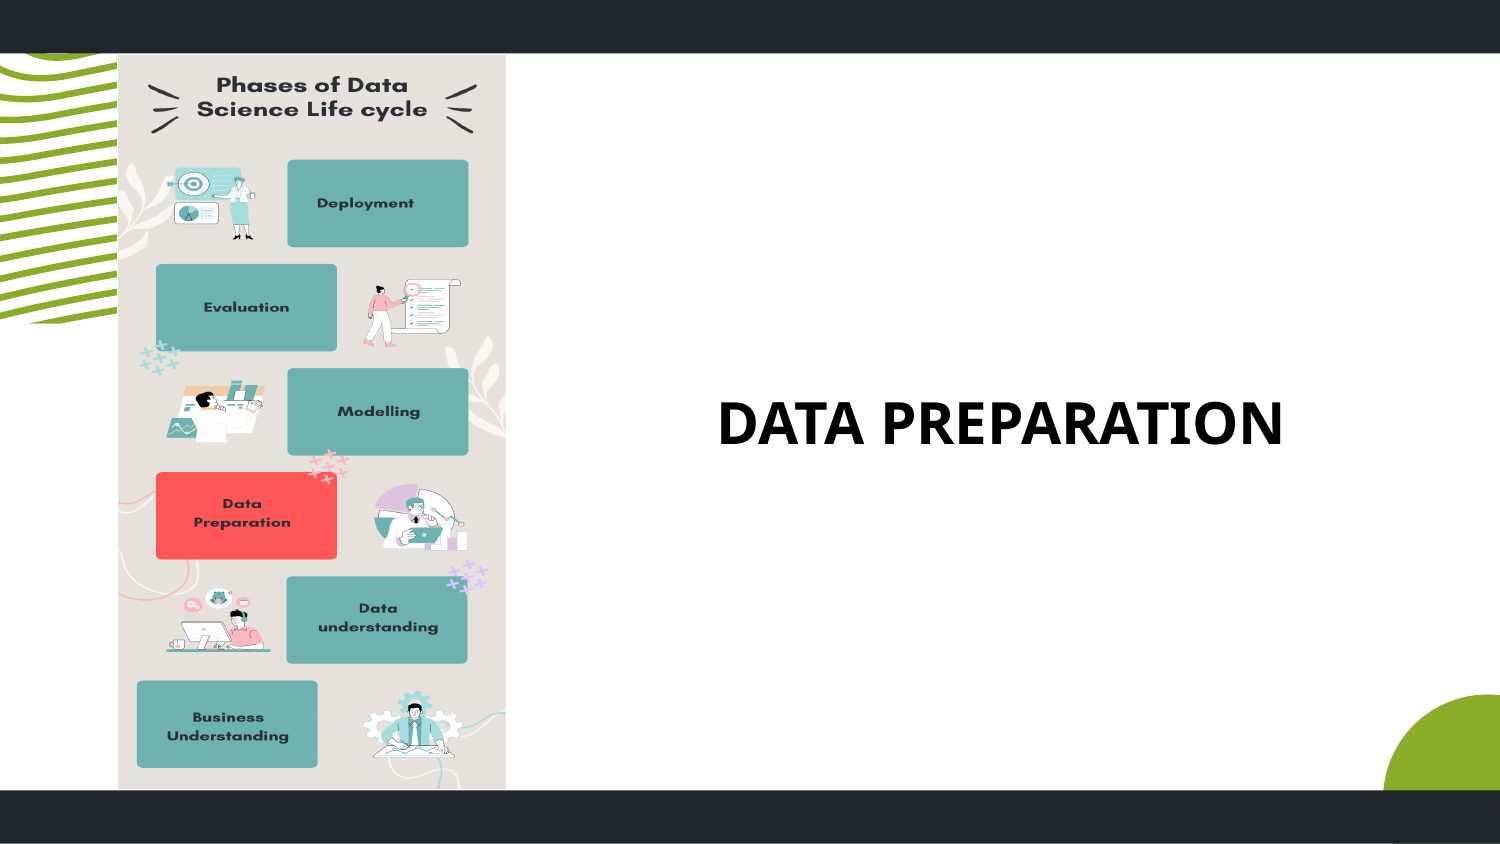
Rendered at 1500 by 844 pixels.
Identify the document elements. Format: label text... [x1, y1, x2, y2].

picture [118, 55, 506, 790]
text_box DATA PREPARATION [518, 378, 1485, 464]
